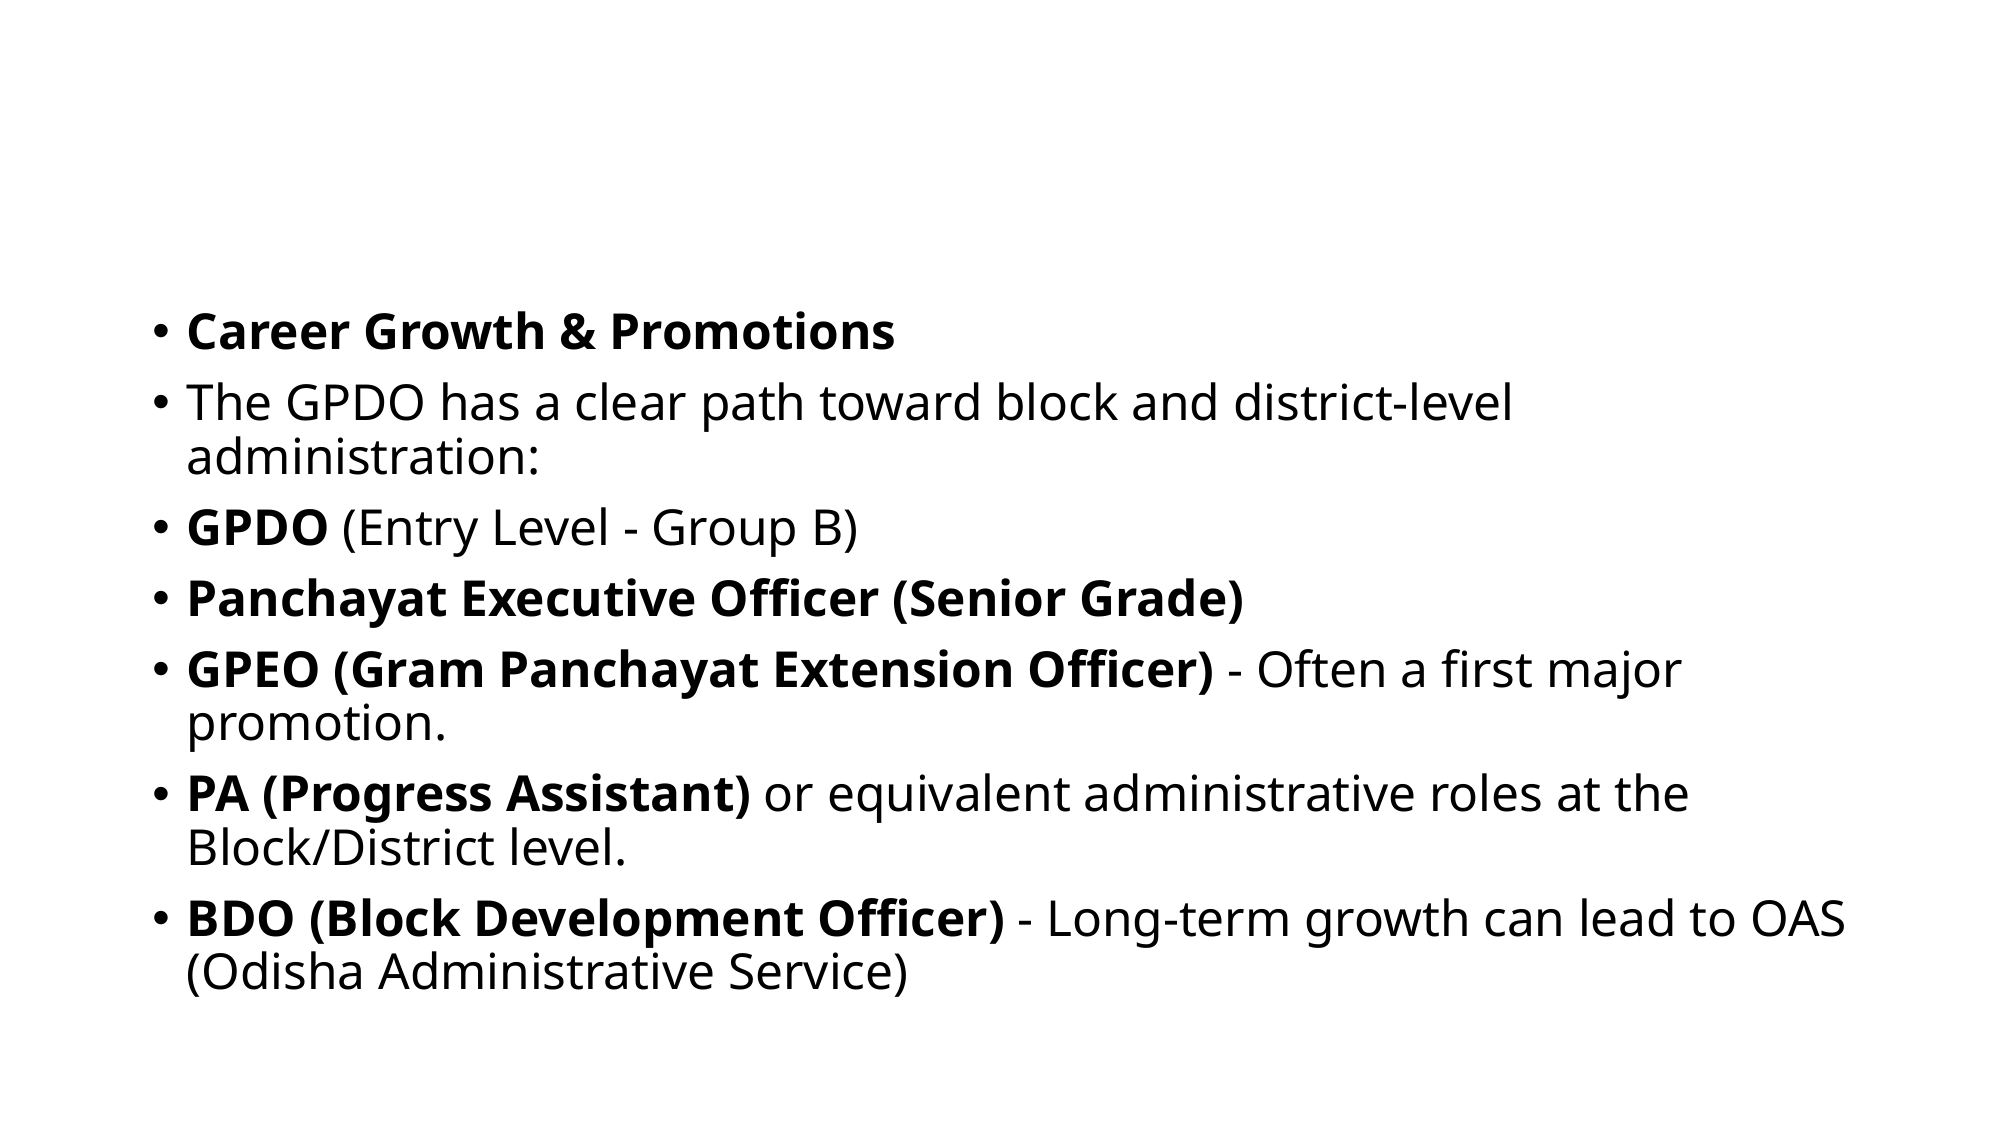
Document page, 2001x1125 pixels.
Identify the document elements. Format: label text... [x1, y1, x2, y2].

list Career Growth & Promotions The GPDO has a clear path toward block and district-level administration: GPDO (Entry Level - Group B) Panchayat Executive Officer (Senior Grade) GPEO (Gram Panchayat Extension Officer) - Often a first major promotion. PA (Progress Assistant) or equivalent administrative roles at the Block/District level. BDO (Block Development Officer) - Long-term growth can lead to OAS (Odisha Administrative Service) [137, 299, 1863, 1014]
